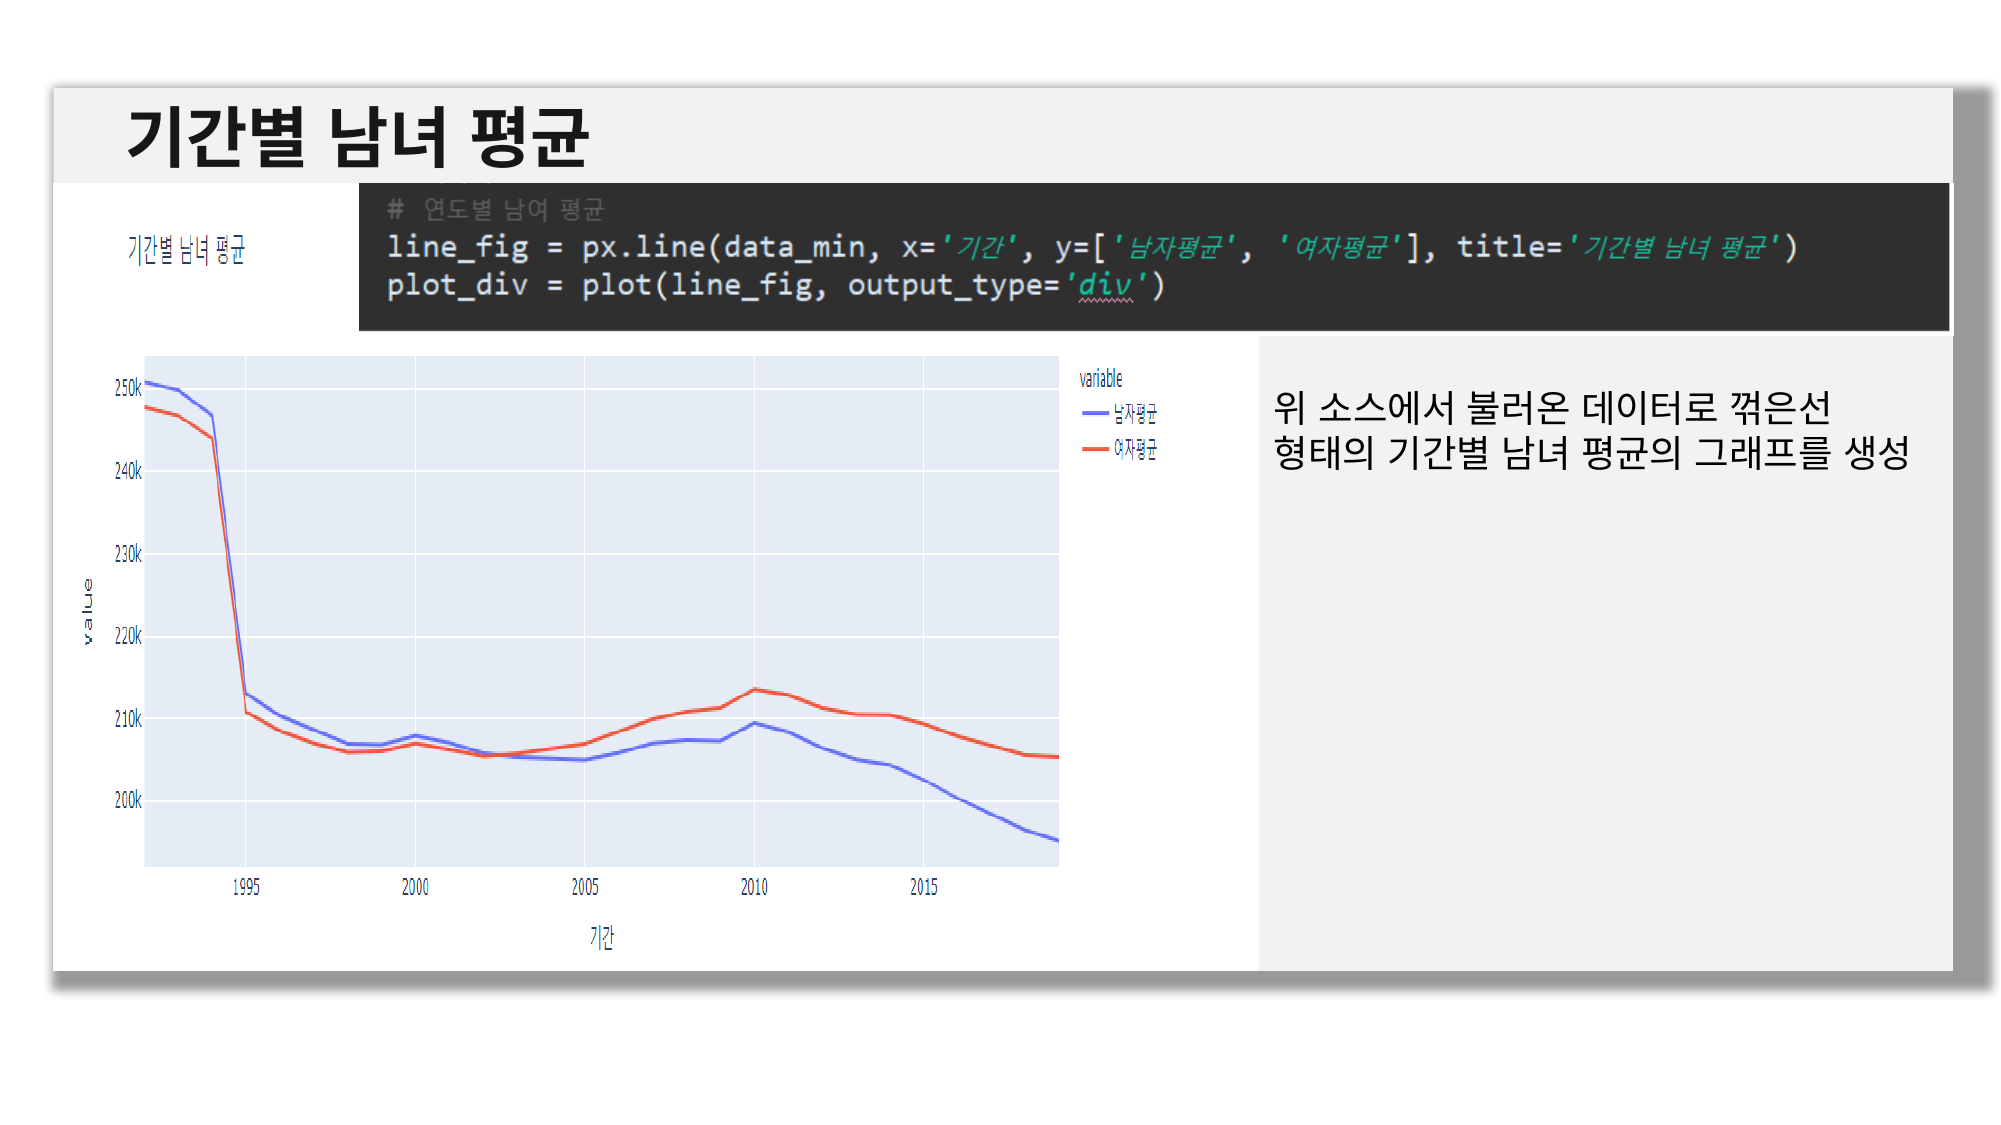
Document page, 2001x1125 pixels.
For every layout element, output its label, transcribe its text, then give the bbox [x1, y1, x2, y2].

text_box [53, 336, 1954, 972]
picture [53, 183, 1954, 971]
text_box 위 소스에서 불러온 데이터로 꺾은선 형태의 기간별 남녀 평균의 그래프를 생성 [1259, 378, 1932, 483]
text_box [53, 87, 1954, 183]
text_box 기간별 남녀 평균 [53, 88, 665, 183]
